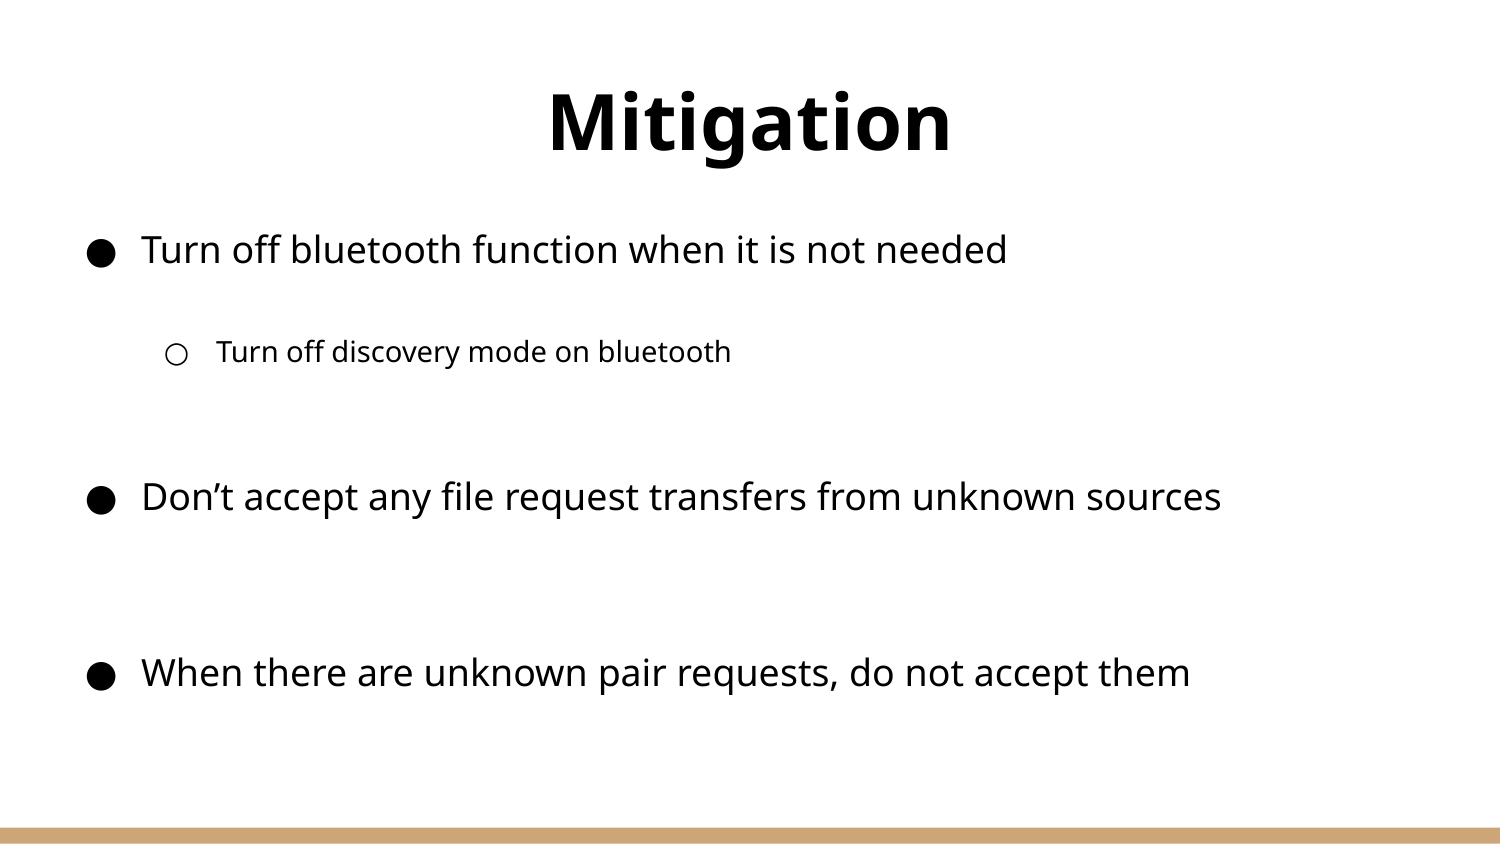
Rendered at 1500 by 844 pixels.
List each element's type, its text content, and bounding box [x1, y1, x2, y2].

list Turn off bluetooth function when it is not needed Turn off discovery mode on bluetooth Don’t accept any file request transfers from unknown sources When there are unknown pair requests, do not accept them [51, 200, 1449, 752]
title Mitigation [51, 51, 1449, 189]
